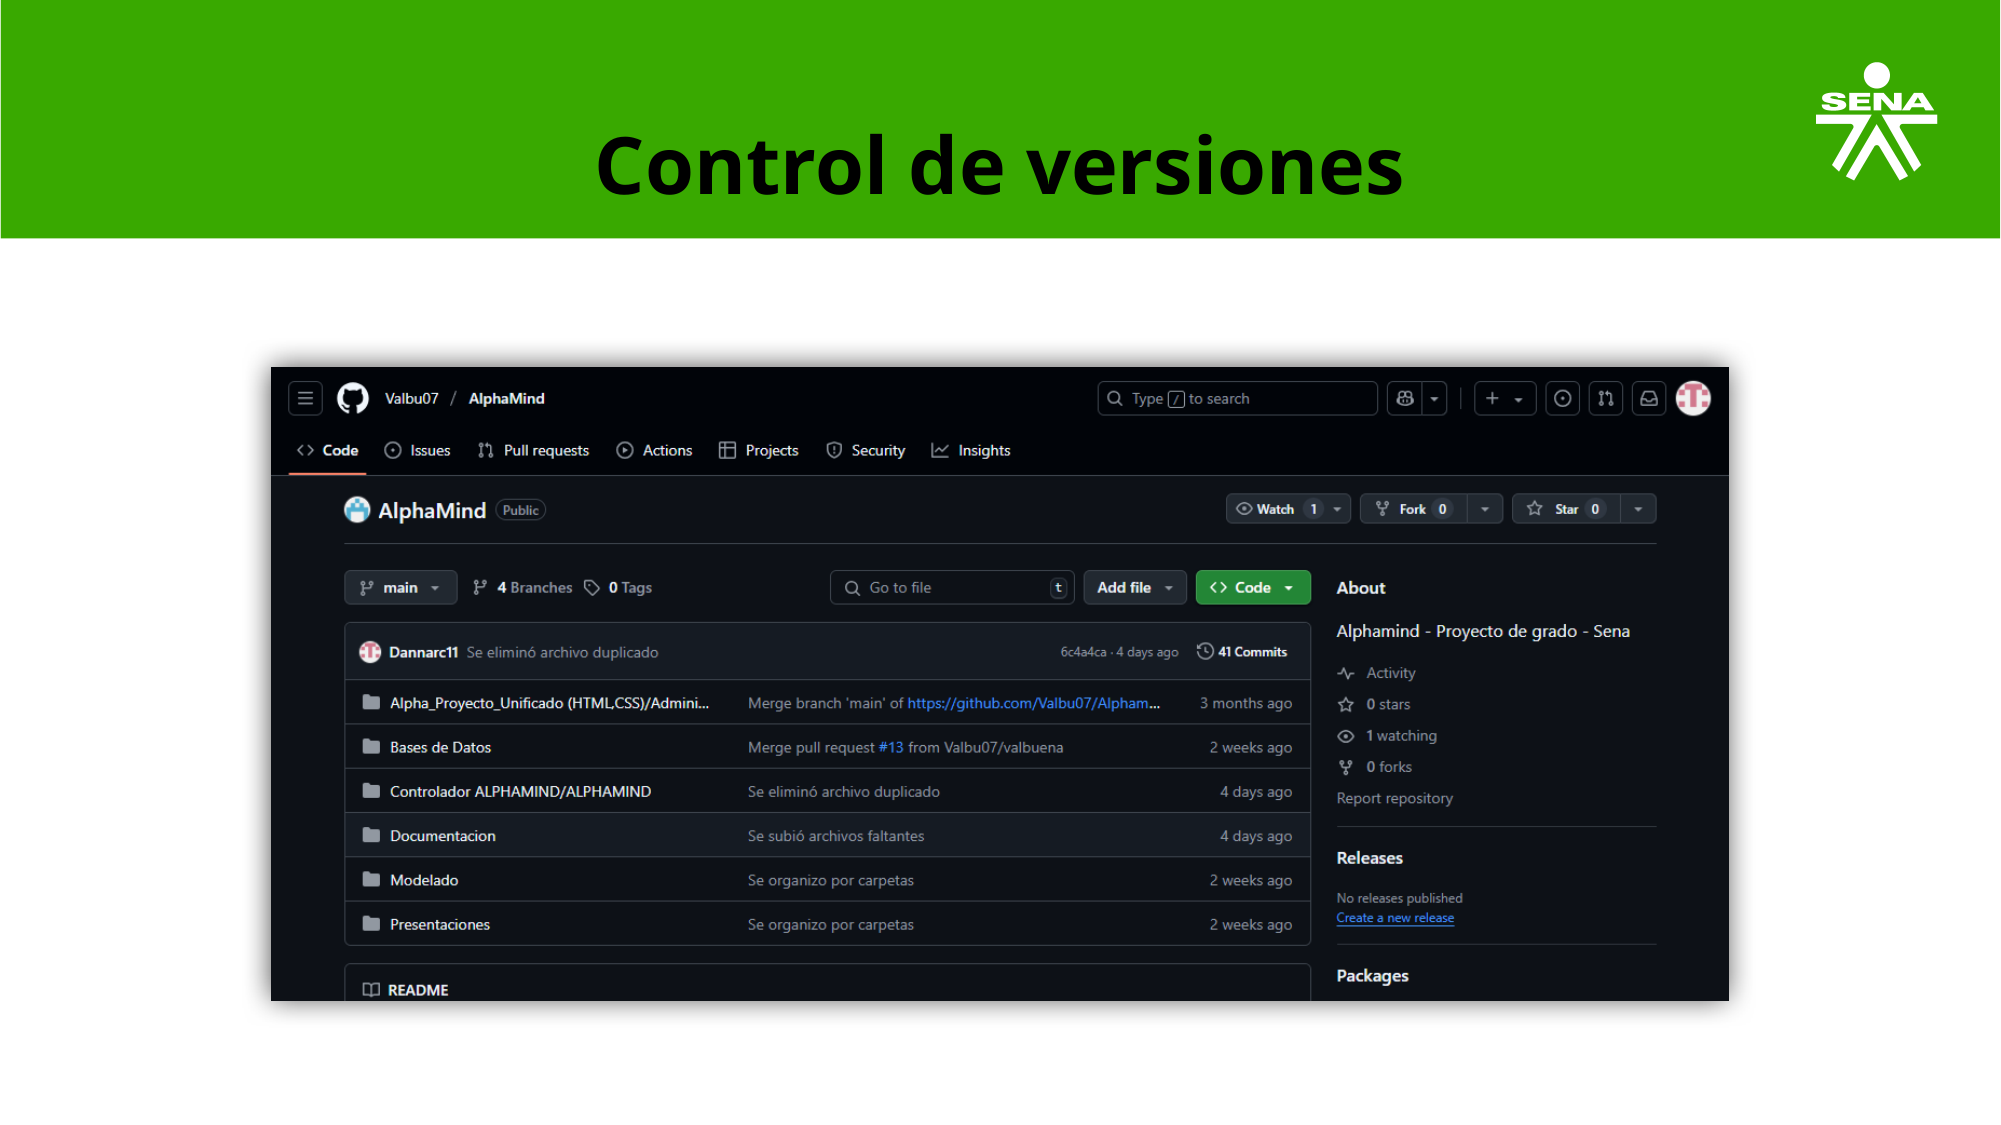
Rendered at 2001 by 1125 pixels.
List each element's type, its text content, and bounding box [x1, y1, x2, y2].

title Control de versiones [137, 59, 1863, 278]
picture [0, 0, 2001, 1125]
